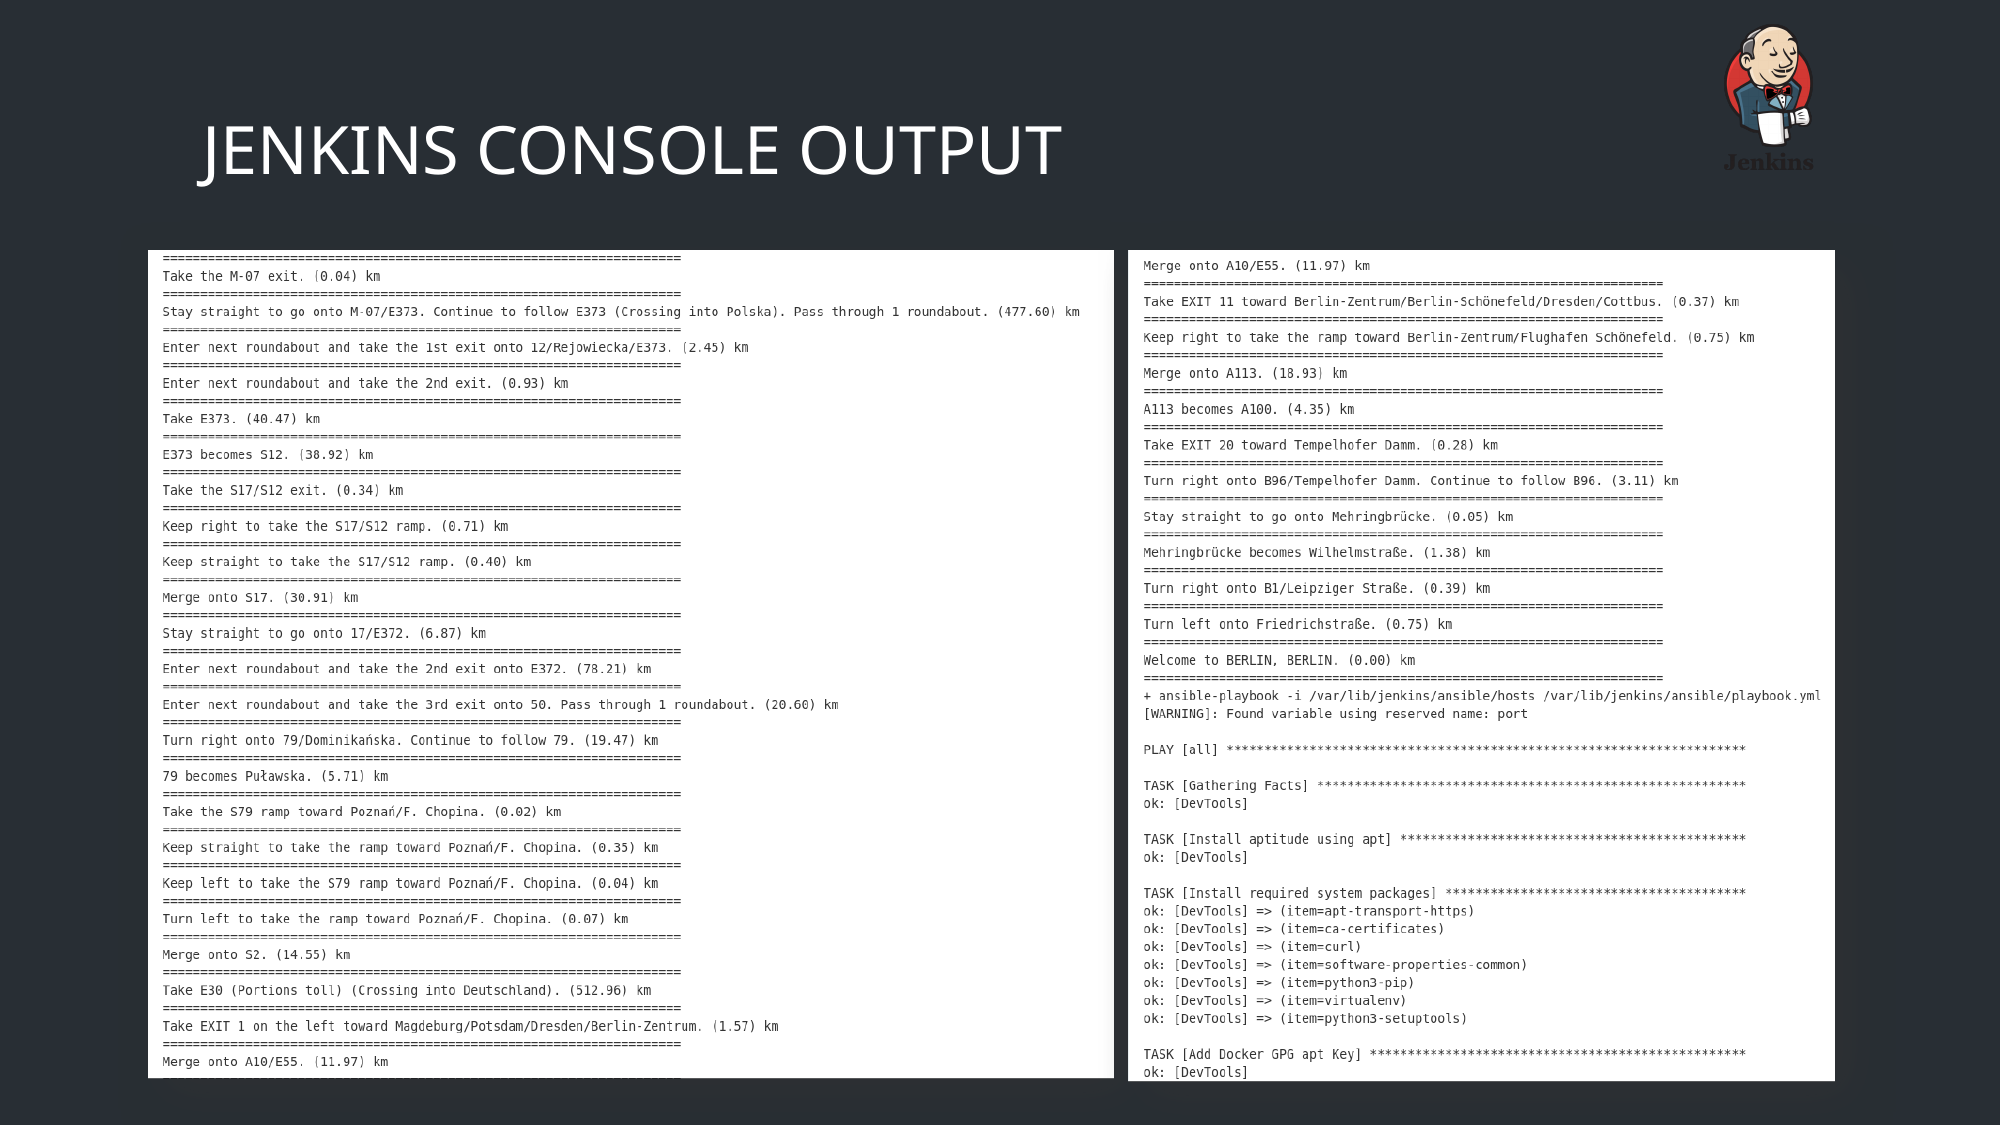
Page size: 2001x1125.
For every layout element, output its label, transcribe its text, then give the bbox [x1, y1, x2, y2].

picture [1128, 250, 1835, 1082]
picture [1671, 23, 1866, 171]
title Jenkins console output [187, 99, 1813, 235]
picture [148, 250, 1114, 1079]
